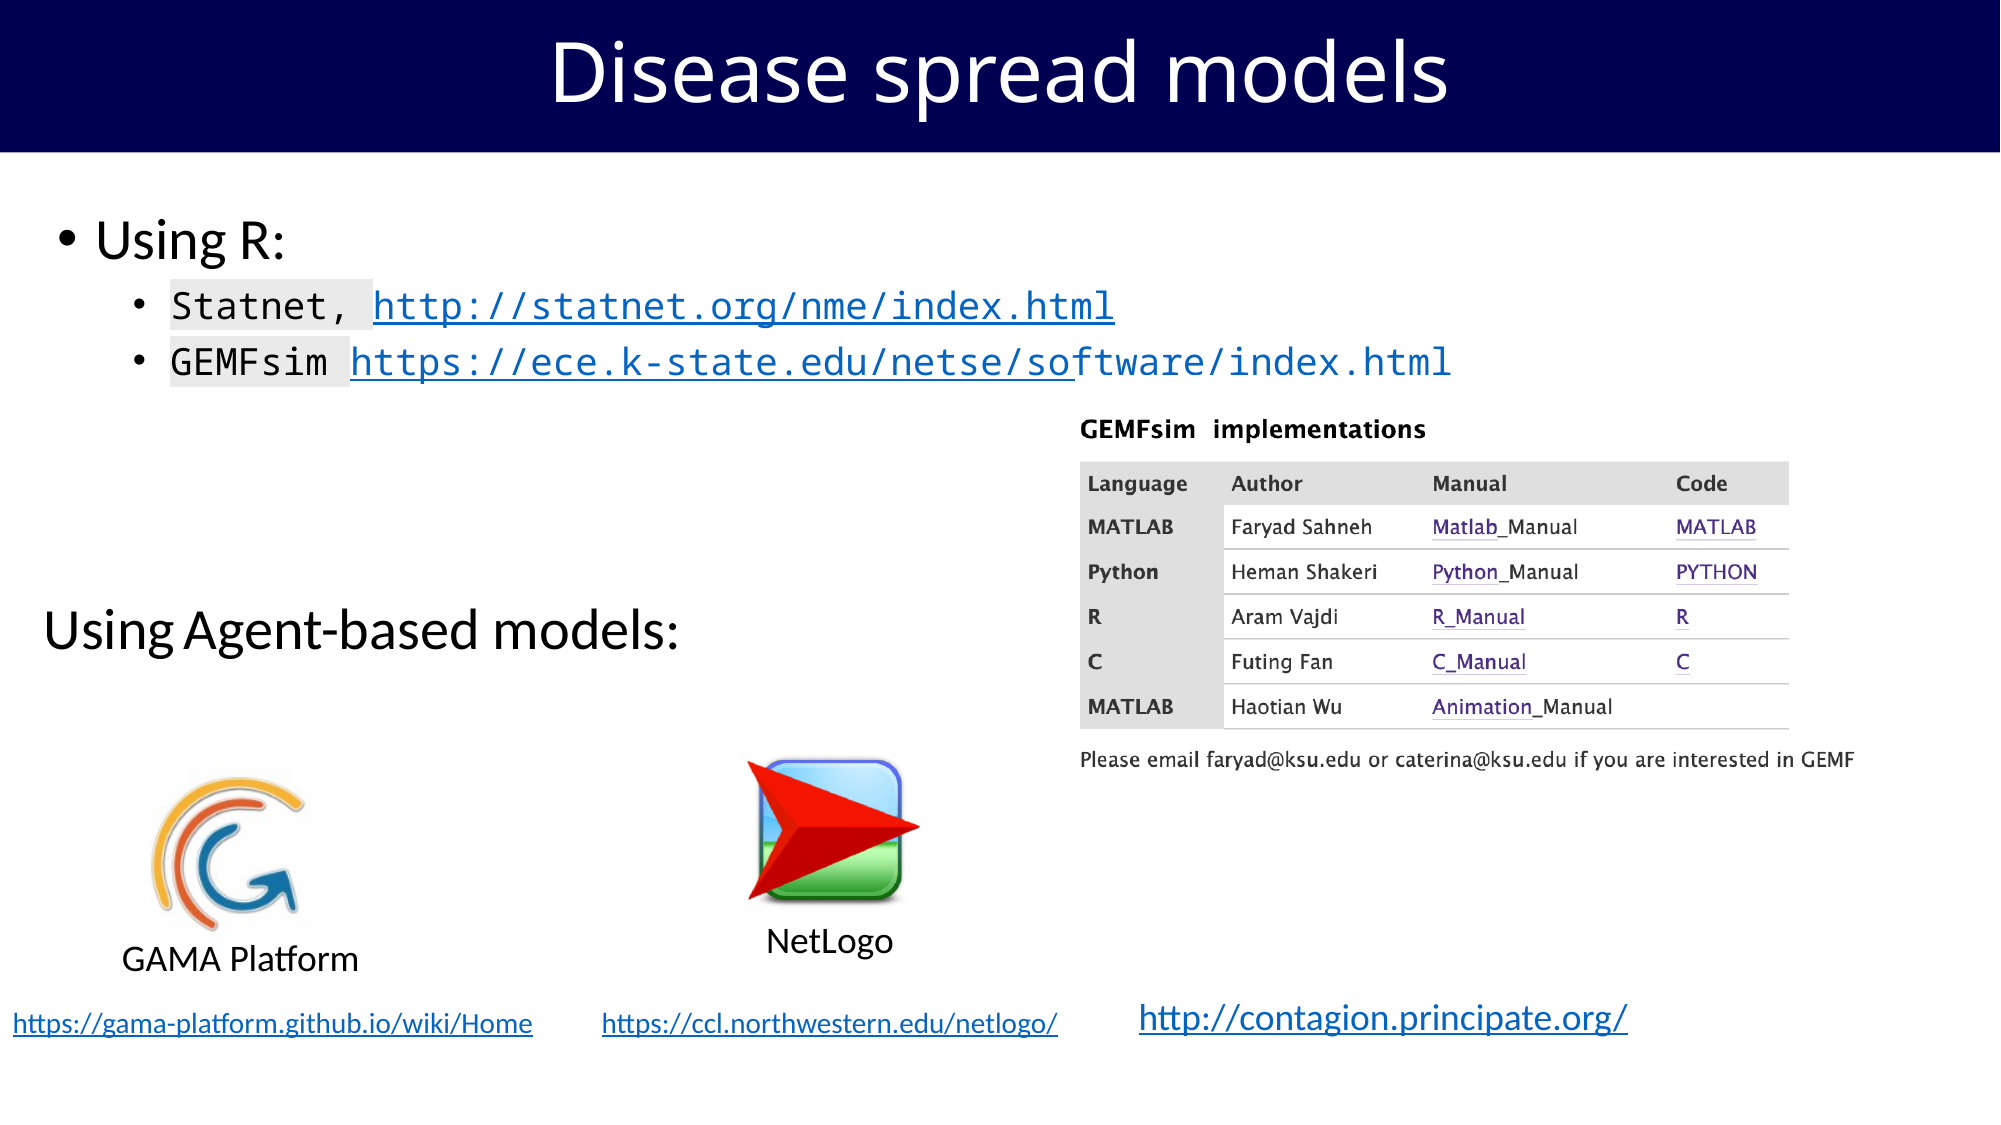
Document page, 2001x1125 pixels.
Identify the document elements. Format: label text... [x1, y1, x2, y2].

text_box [105, 761, 377, 987]
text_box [740, 741, 920, 970]
text_box Disease spread models [0, 0, 2000, 153]
text_box https://gama-platform.github.io/wiki/Home [0, 996, 549, 1047]
picture [1075, 375, 1897, 781]
text_box https://ccl.northwestern.edu/netlogo/ [586, 996, 1073, 1047]
list Using R: Statnet, http://statnet.org/nme/index.html GEMFsim https://ece.k-state.edu/netse/software/index.html [42, 201, 1768, 463]
text_box http://contagion.principate.org/ [1123, 985, 1644, 1046]
text_box Using Agent-based models: [29, 583, 697, 669]
